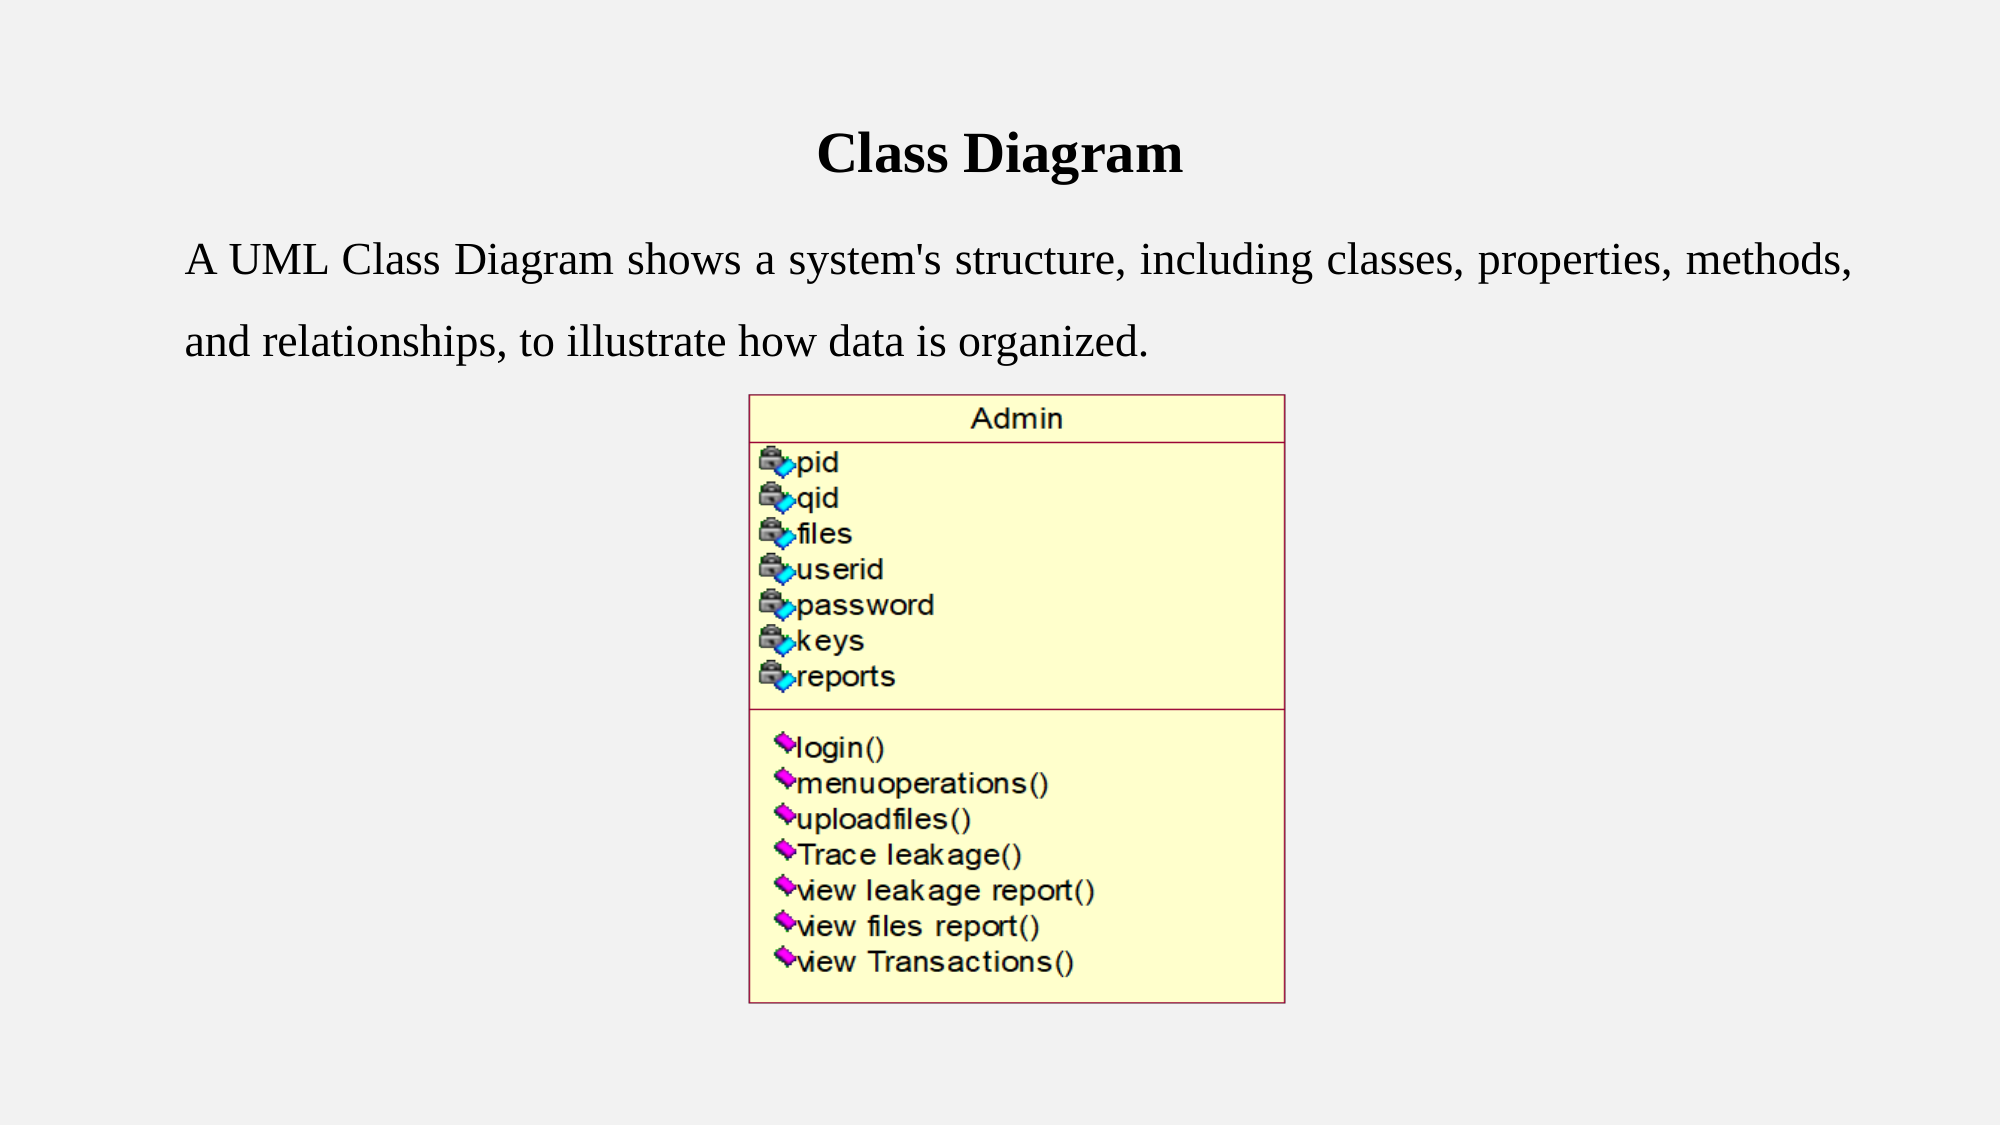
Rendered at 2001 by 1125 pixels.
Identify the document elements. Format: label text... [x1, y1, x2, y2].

picture [722, 364, 1317, 1038]
list A UML Class Diagram shows a system's structure, including classes, properties, methods, and relationships, to illustrate how data is organized. [169, 193, 1870, 410]
text_box Class Diagram [0, 107, 2000, 192]
